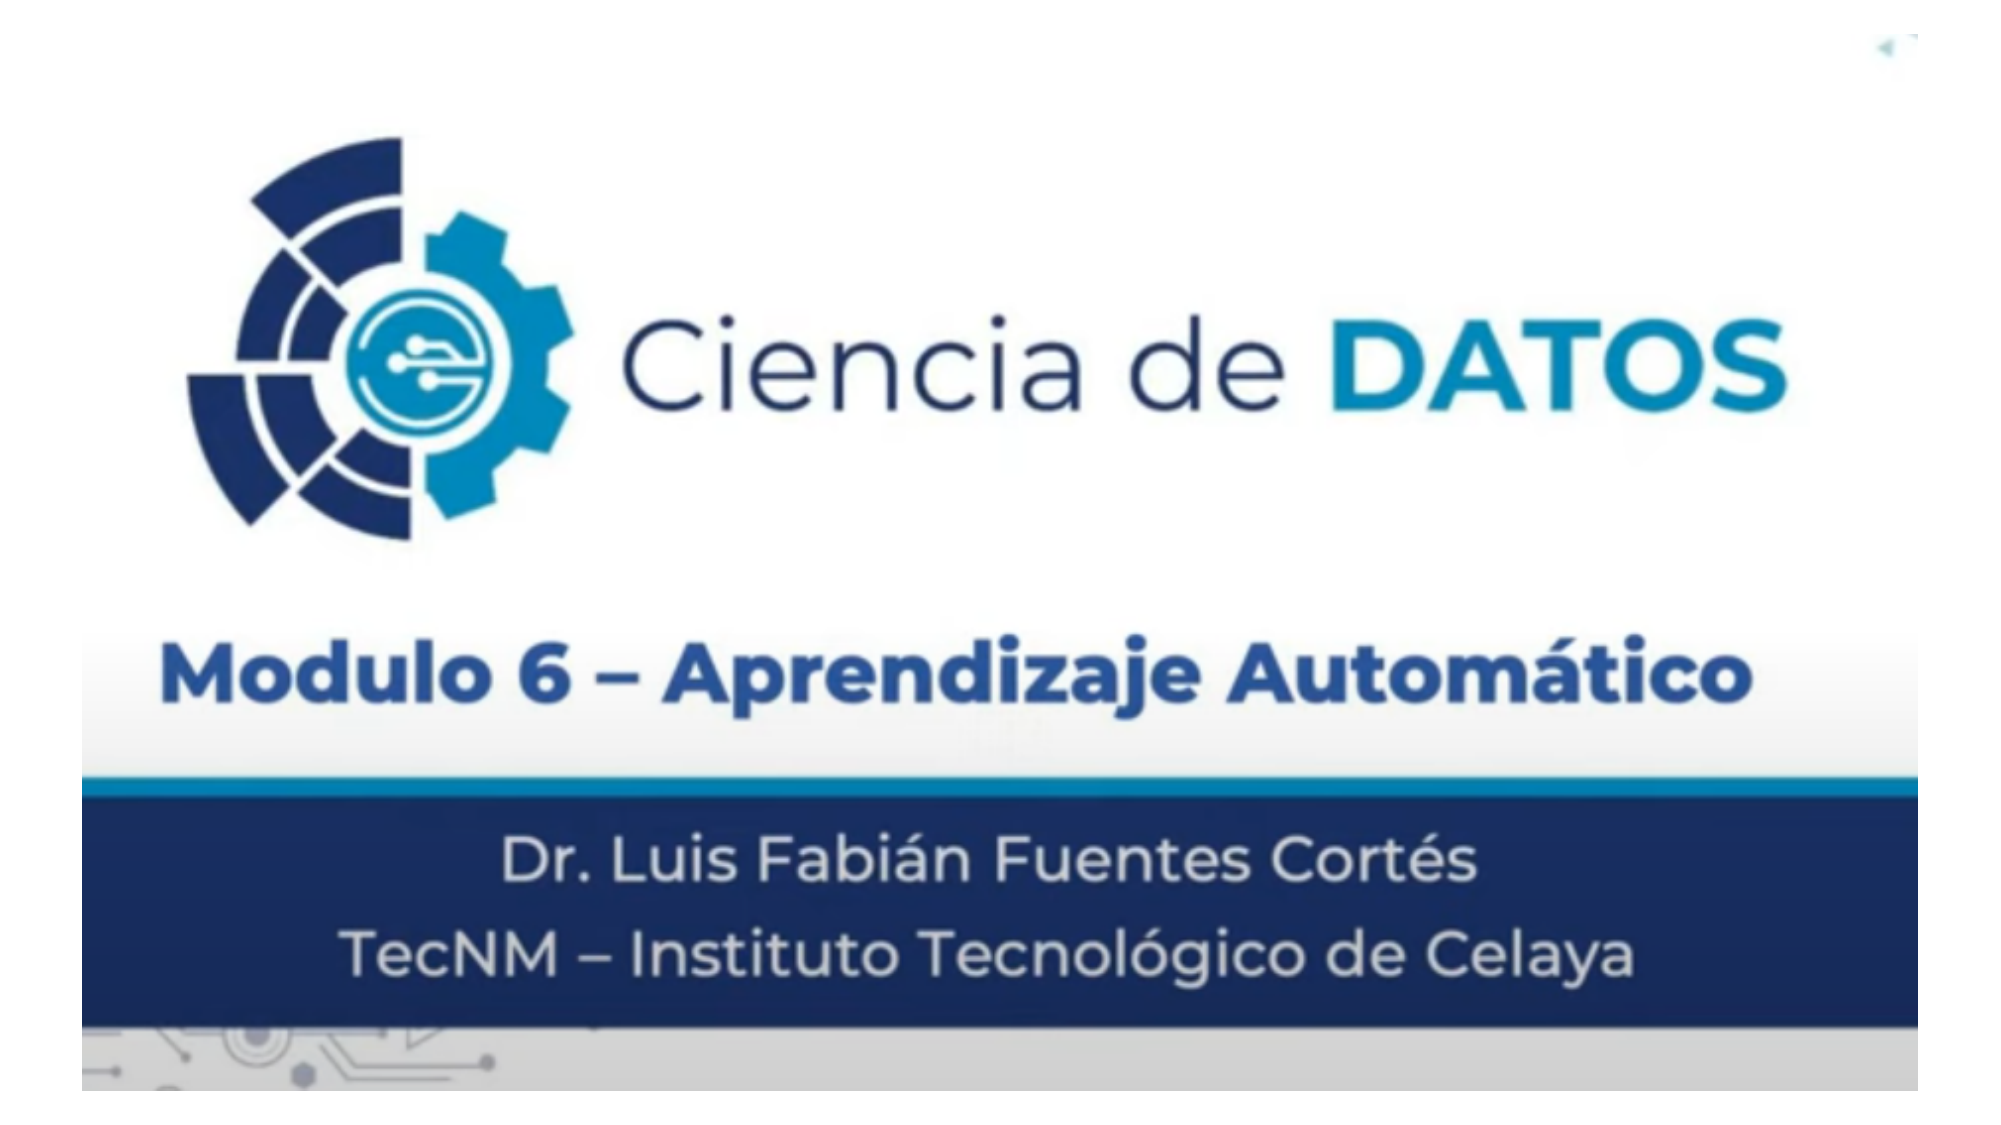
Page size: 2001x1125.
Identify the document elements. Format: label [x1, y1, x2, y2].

picture [81, 795, 1919, 1091]
picture [81, 34, 1919, 781]
